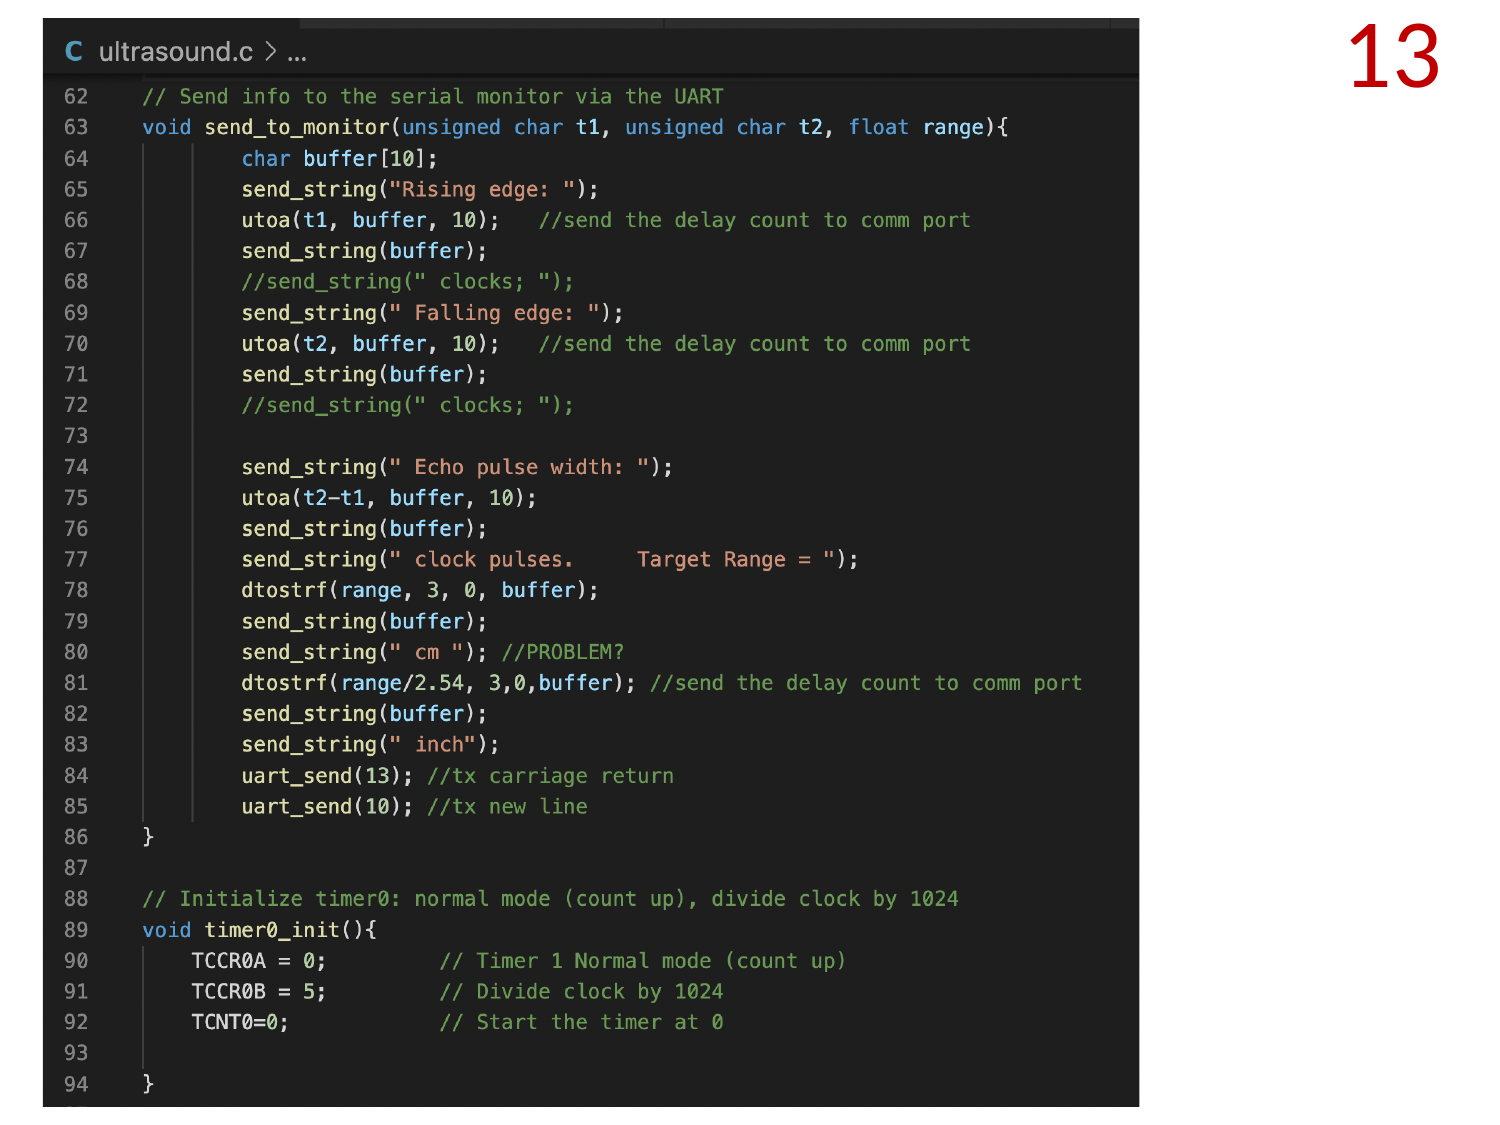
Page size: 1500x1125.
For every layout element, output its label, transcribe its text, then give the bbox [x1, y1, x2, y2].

slide_number 13 [1140, 18, 1458, 79]
picture [42, 18, 1140, 1107]
